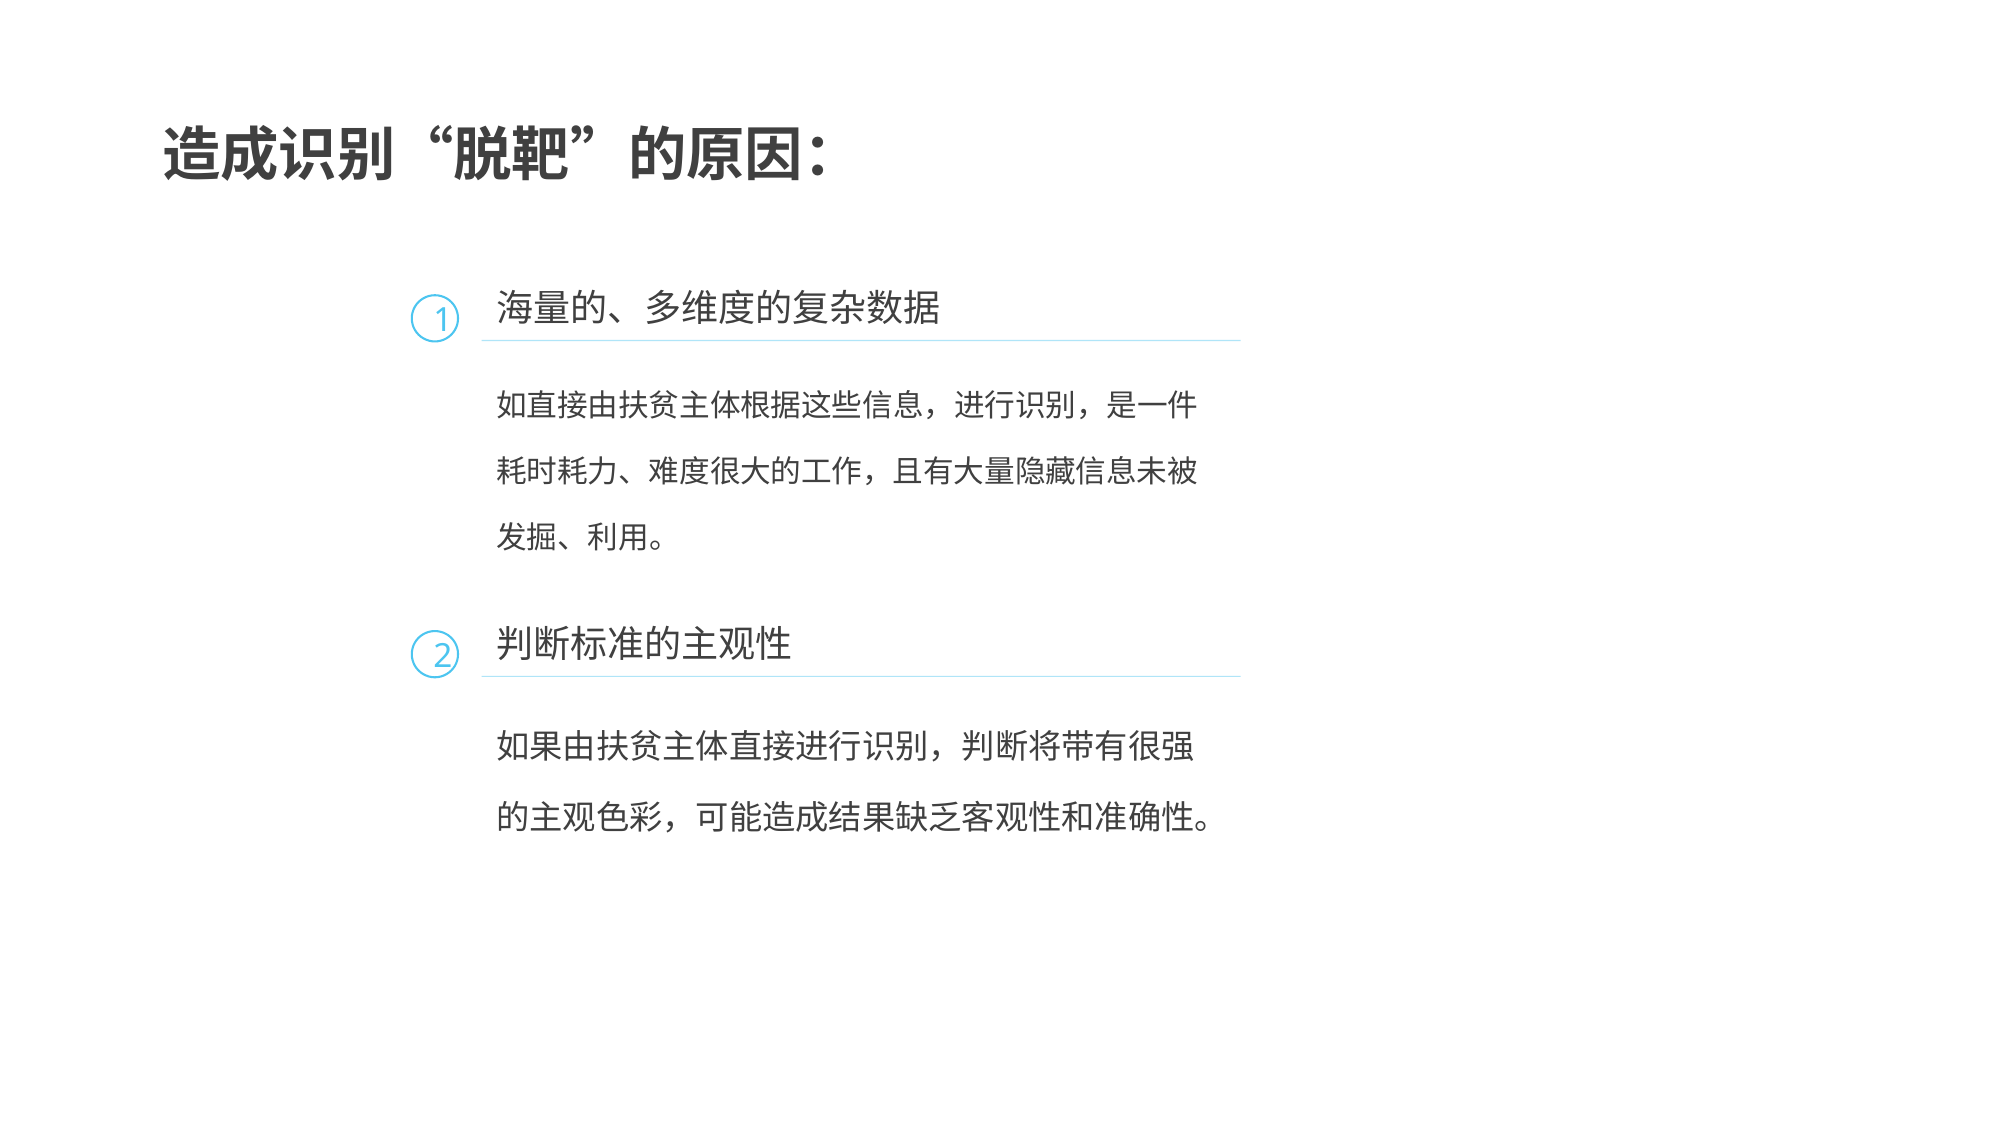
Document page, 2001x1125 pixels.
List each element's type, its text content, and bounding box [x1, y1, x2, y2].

text_box 如直接由扶贫主体根据这些信息，进行识别，是一件耗时耗力、难度很大的工作，且有大量隐藏信息未被发掘、利用。 [481, 349, 1241, 563]
text_box 判断标准的主观性 [481, 604, 1241, 673]
text_box 2 [410, 630, 460, 679]
text_box 如果由扶贫主体直接进行识别，判断将带有很强的主观色彩，可能造成结果缺乏客观性和准确性。 [481, 685, 1241, 950]
text_box 造成识别“脱靶”的原因： [147, 95, 1859, 227]
text_box 海量的、多维度的复杂数据 [481, 268, 1241, 337]
text_box 1 [410, 294, 460, 343]
